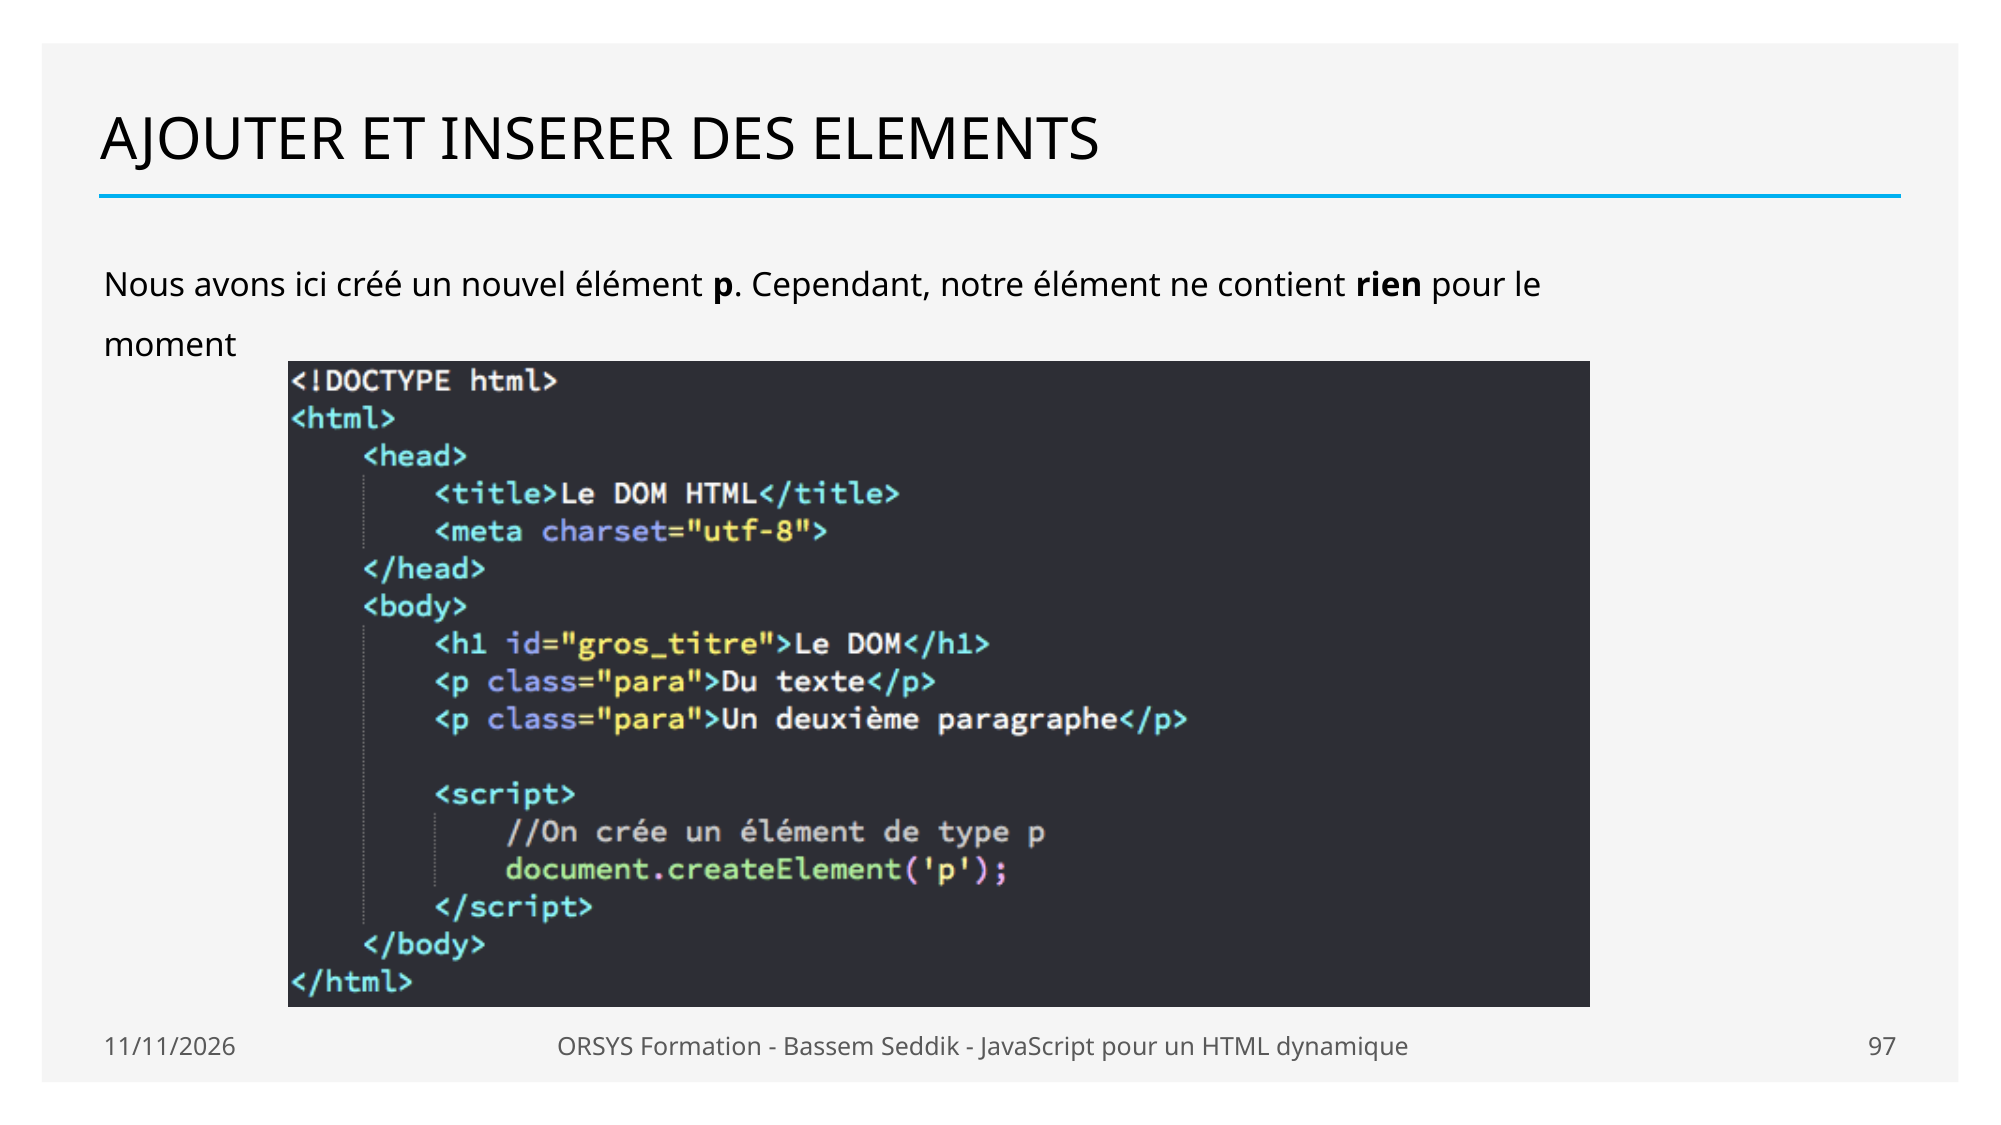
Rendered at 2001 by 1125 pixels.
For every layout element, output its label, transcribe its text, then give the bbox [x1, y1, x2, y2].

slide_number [88, 1017, 340, 1078]
footer ORSYS Formation - Bassem Seddik - JavaScript pour un HTML dynamique [340, 1017, 1626, 1078]
title AJOUTER ET INSERER DES ELEMENTS [85, 73, 1888, 179]
slide_number 97 [1626, 1017, 1912, 1078]
list Nous avons ici créé un nouvel élément p. Cependant, notre élément ne contient rien pour le moment [88, 235, 1627, 982]
picture [288, 361, 1590, 1007]
